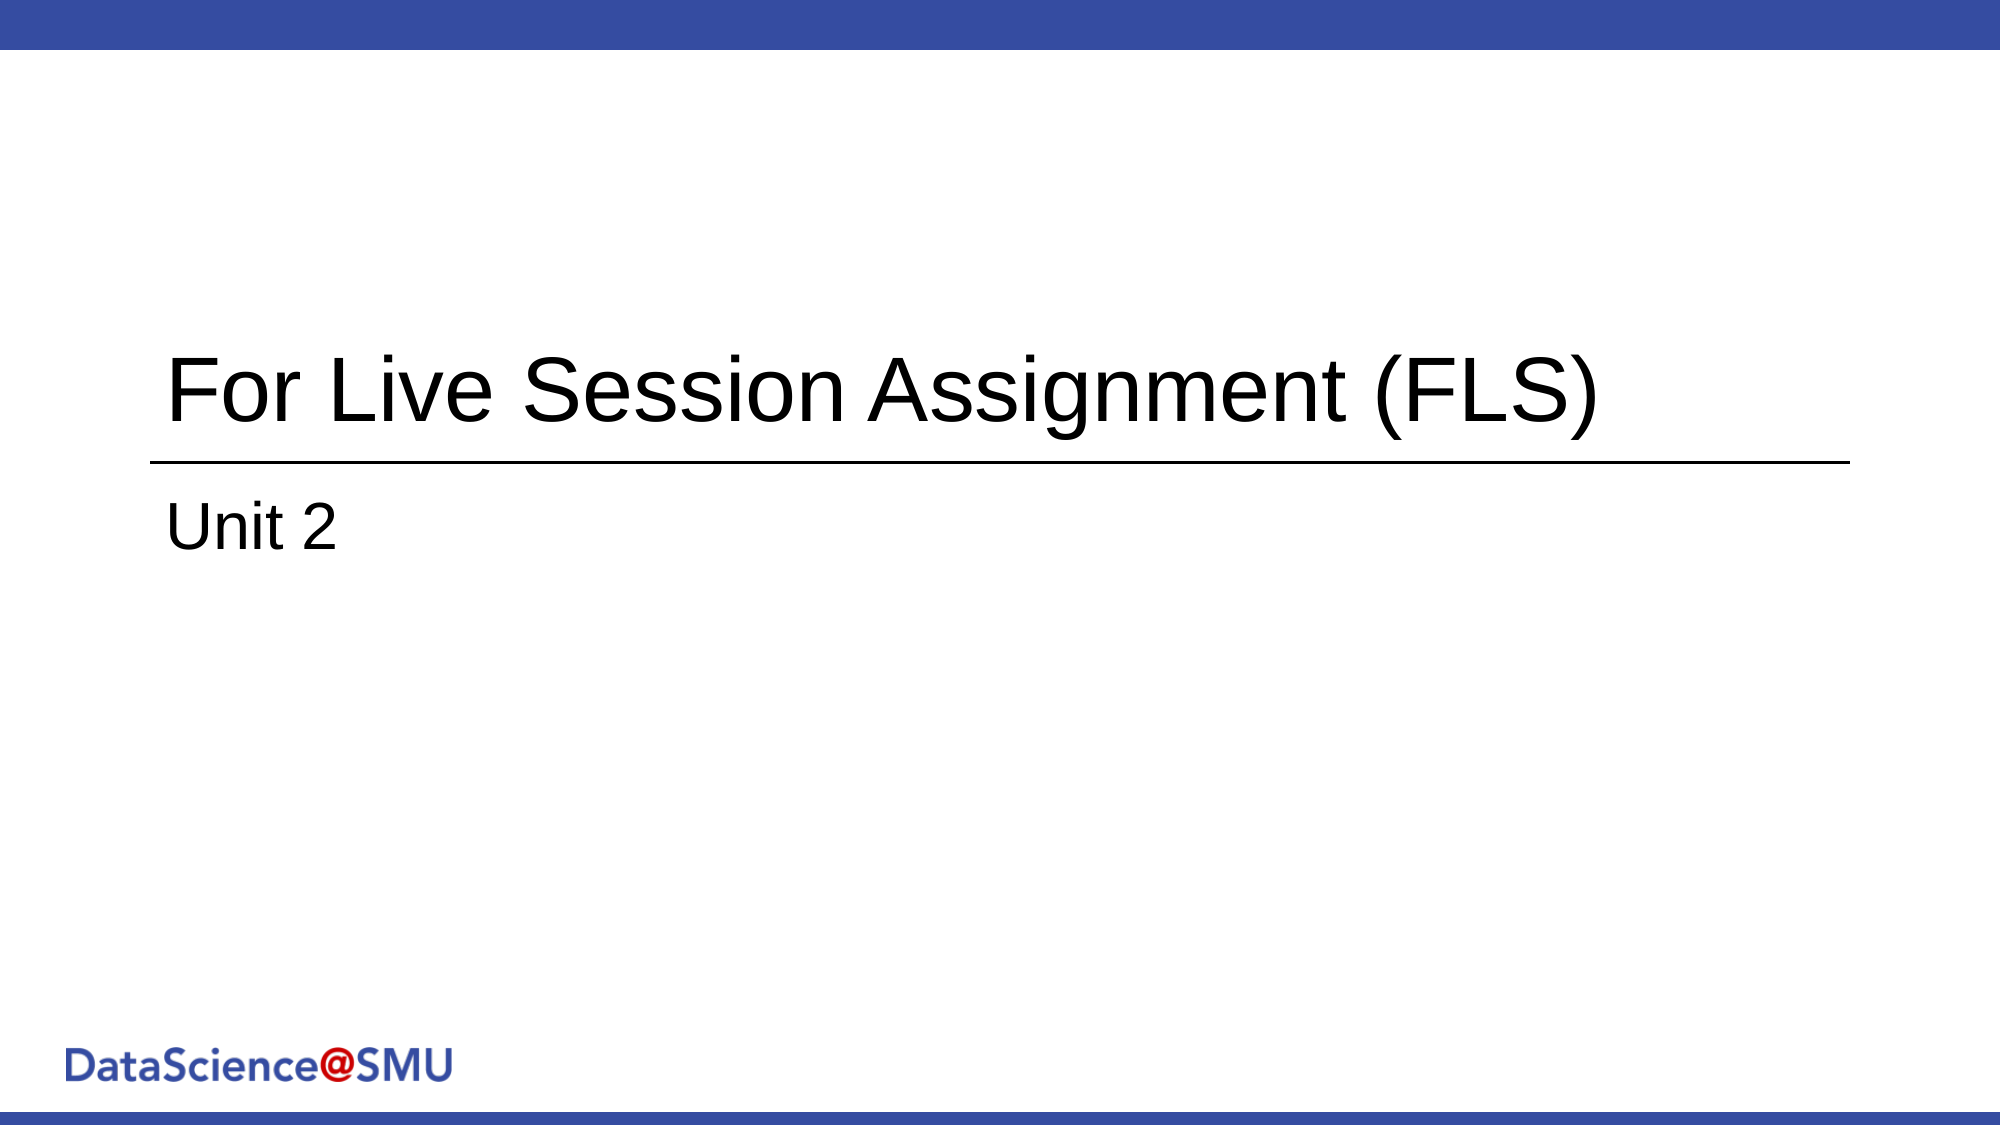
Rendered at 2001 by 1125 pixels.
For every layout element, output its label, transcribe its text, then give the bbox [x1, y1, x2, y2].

subtitle Unit 2 [150, 474, 1850, 763]
title For Live Session Assignment (FLS) [150, 299, 1850, 448]
picture [66, 1047, 452, 1082]
